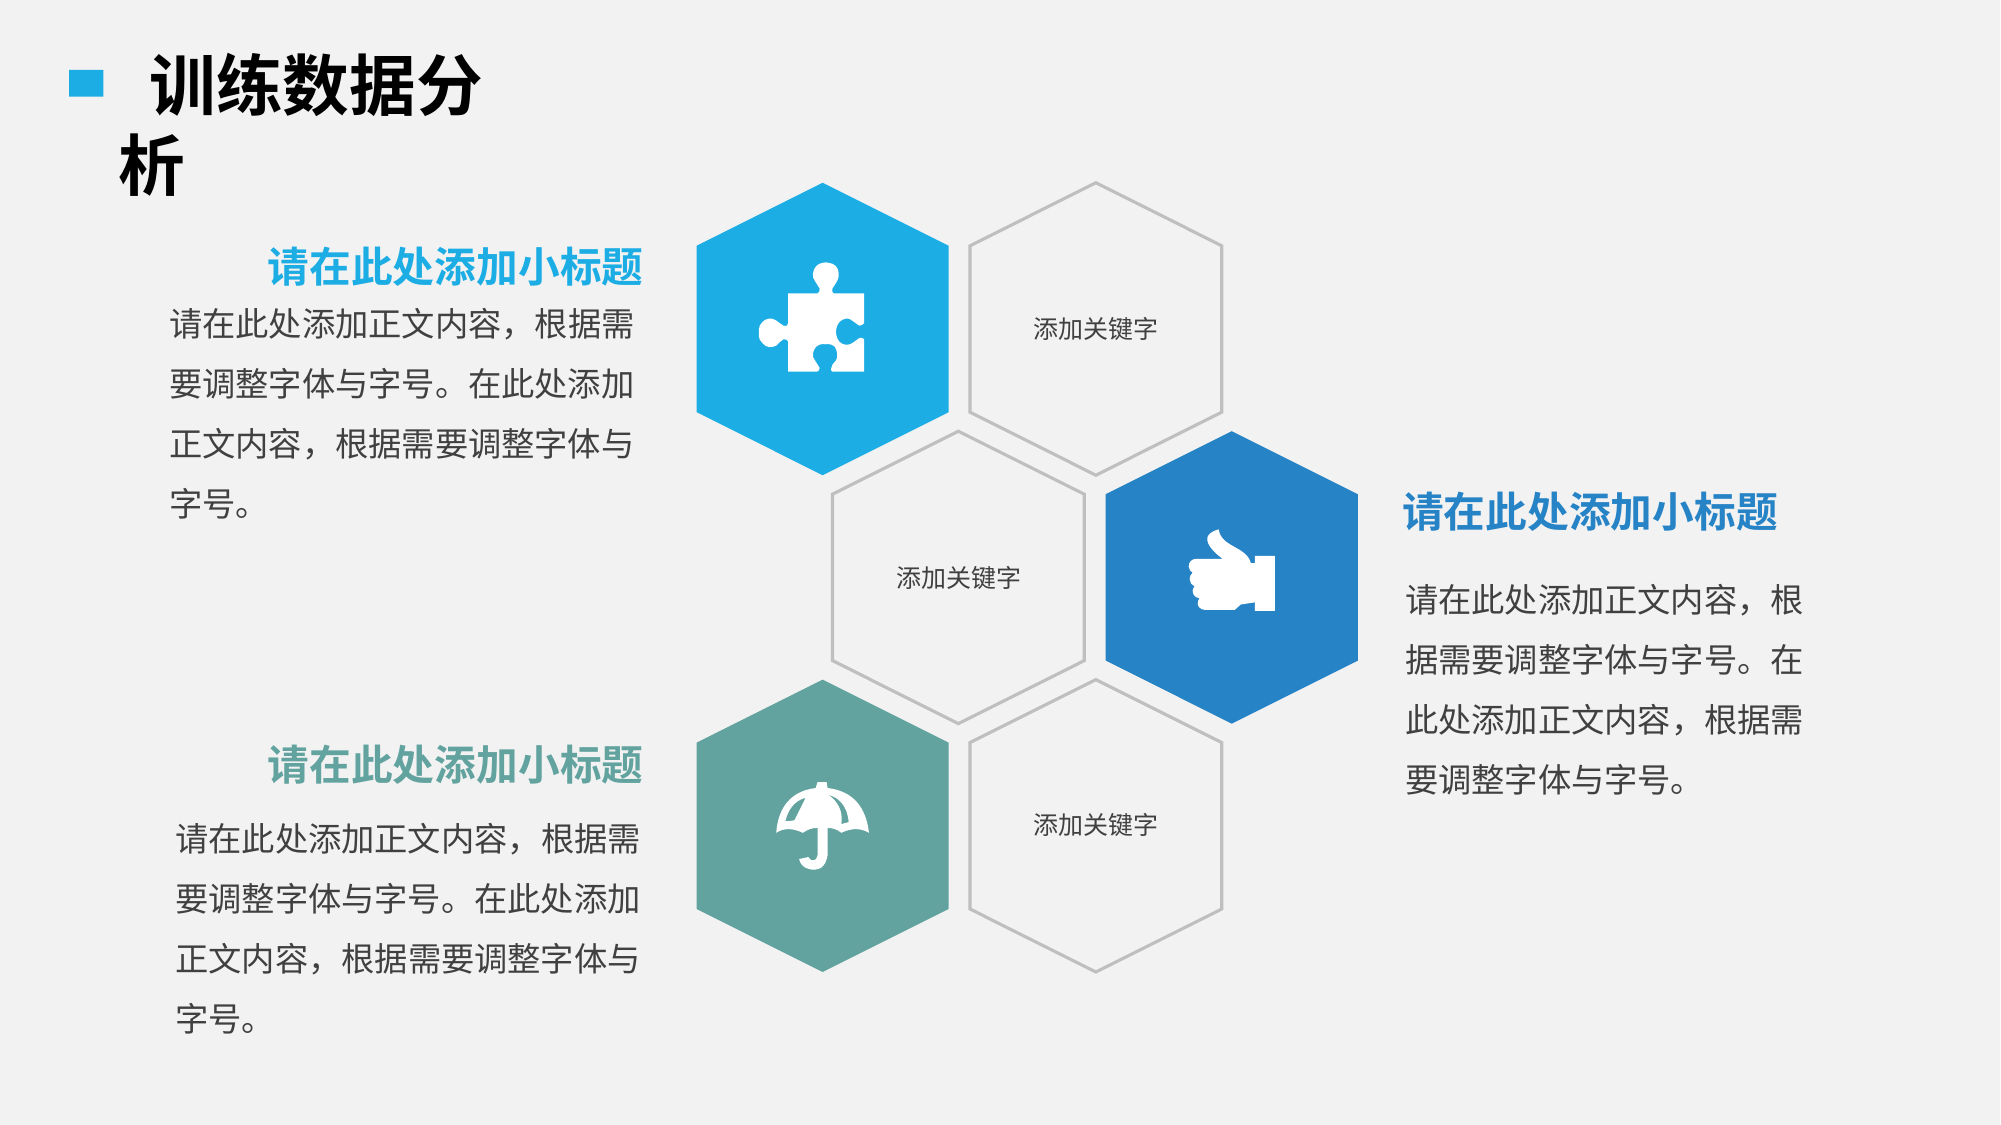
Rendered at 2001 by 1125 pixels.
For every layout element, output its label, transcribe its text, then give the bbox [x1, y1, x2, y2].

text_box 添加关键字 [1033, 802, 1159, 847]
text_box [69, 36, 565, 133]
text_box 请在此处添加小标题 [1402, 478, 1779, 543]
text_box 请在此处添加正文内容，根据需要调整字体与字号。在此处添加正文内容，根据需要调整字体与字号。 [169, 275, 663, 531]
text_box [968, 181, 1223, 477]
text_box 请在此处添加正文内容，根据需要调整字体与字号。在此处添加正文内容，根据需要调整字体与字号。 [1405, 551, 1836, 807]
text_box [758, 262, 865, 372]
text_box [1188, 529, 1275, 611]
text_box [776, 782, 869, 870]
text_box [968, 678, 1223, 974]
text_box [1104, 430, 1359, 725]
text_box [695, 181, 950, 477]
text_box 请在此处添加小标题 [267, 233, 644, 298]
text_box 请在此处添加小标题 [267, 731, 644, 797]
text_box [695, 678, 950, 974]
text_box 请在此处添加正文内容，根据需要调整字体与字号。在此处添加正文内容，根据需要调整字体与字号。 [175, 791, 669, 1046]
text_box 添加关键字 [895, 554, 1022, 600]
text_box [831, 430, 1086, 725]
text_box 添加关键字 [1033, 306, 1159, 351]
